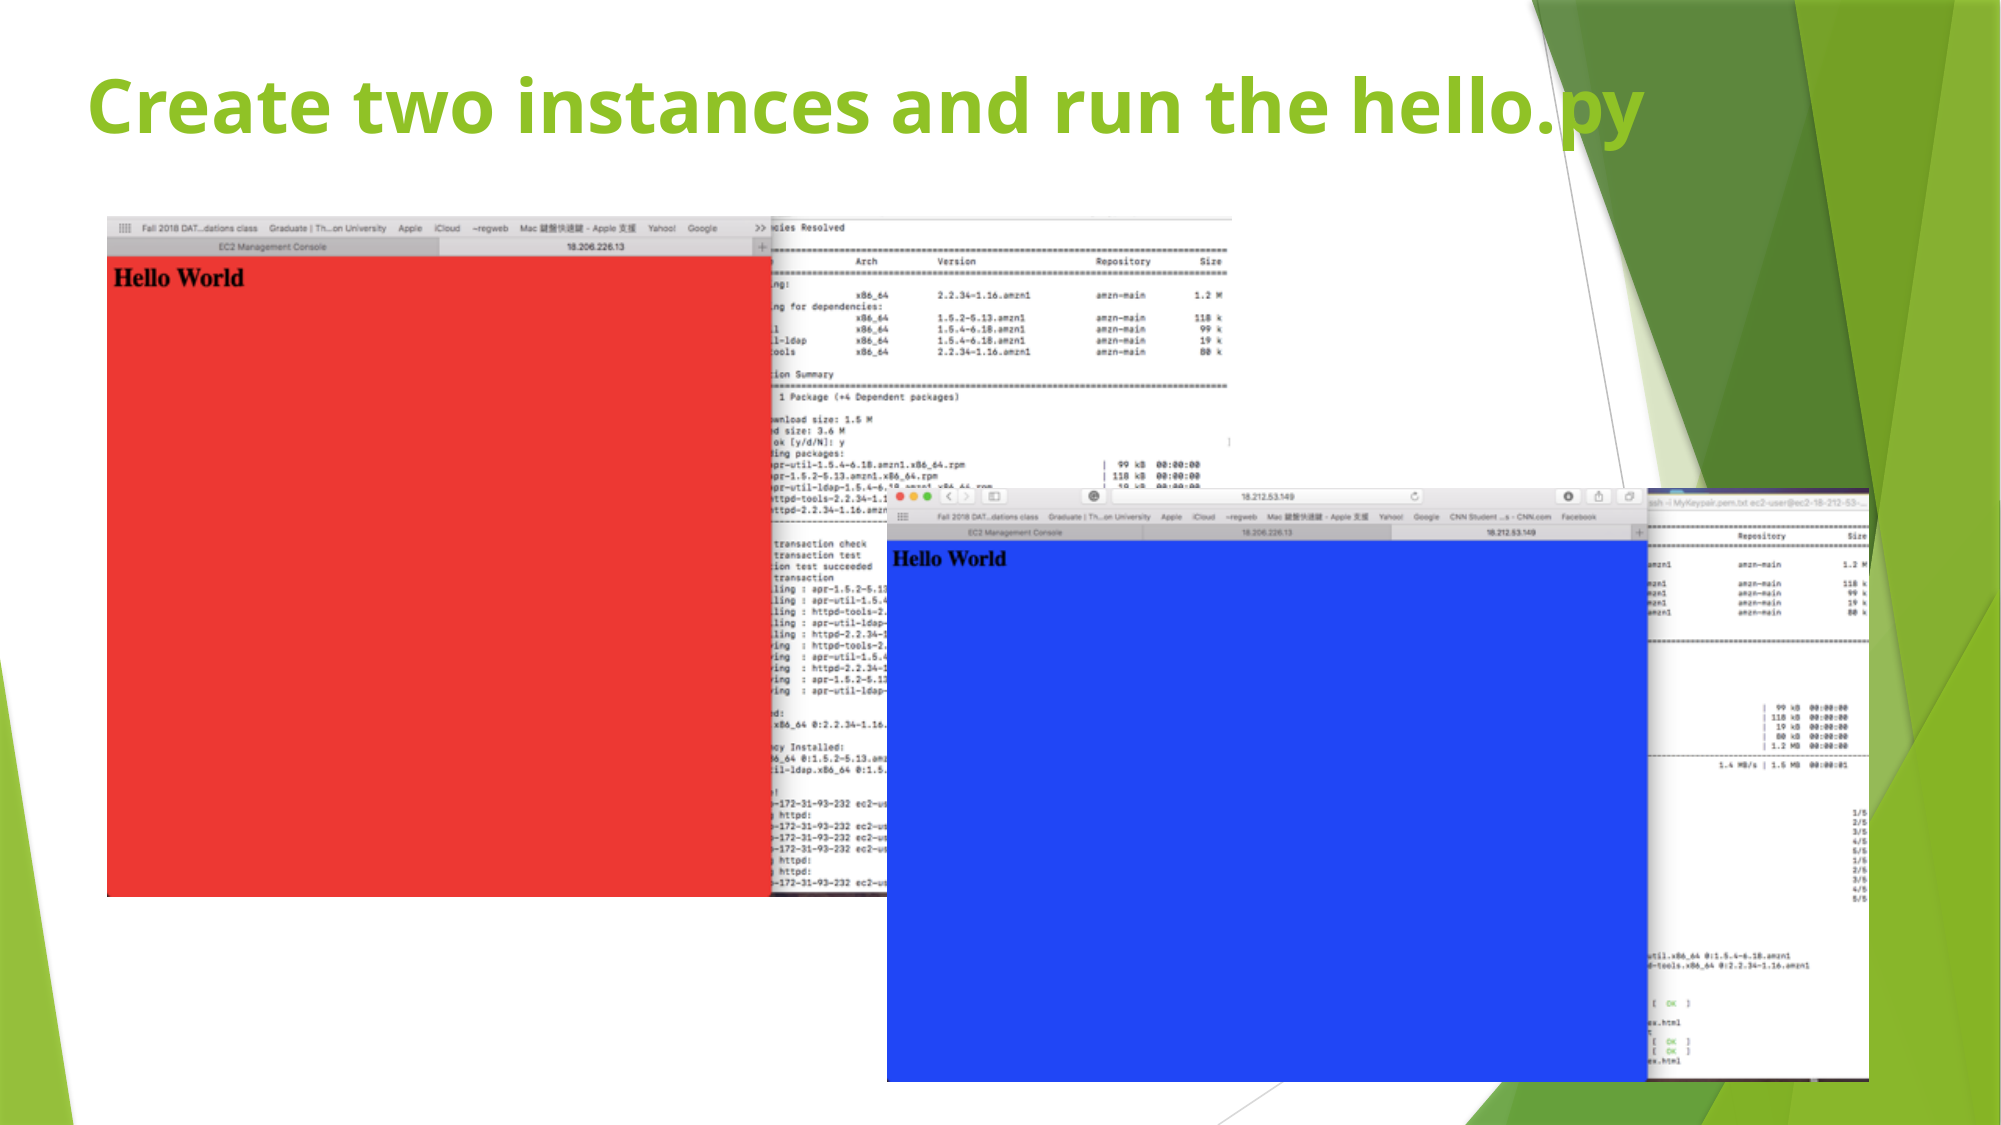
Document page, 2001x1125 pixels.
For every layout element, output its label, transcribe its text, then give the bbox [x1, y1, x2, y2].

picture [886, 487, 1870, 1082]
title Create two instances and run the hello.py [71, 51, 1797, 269]
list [106, 215, 1233, 897]
